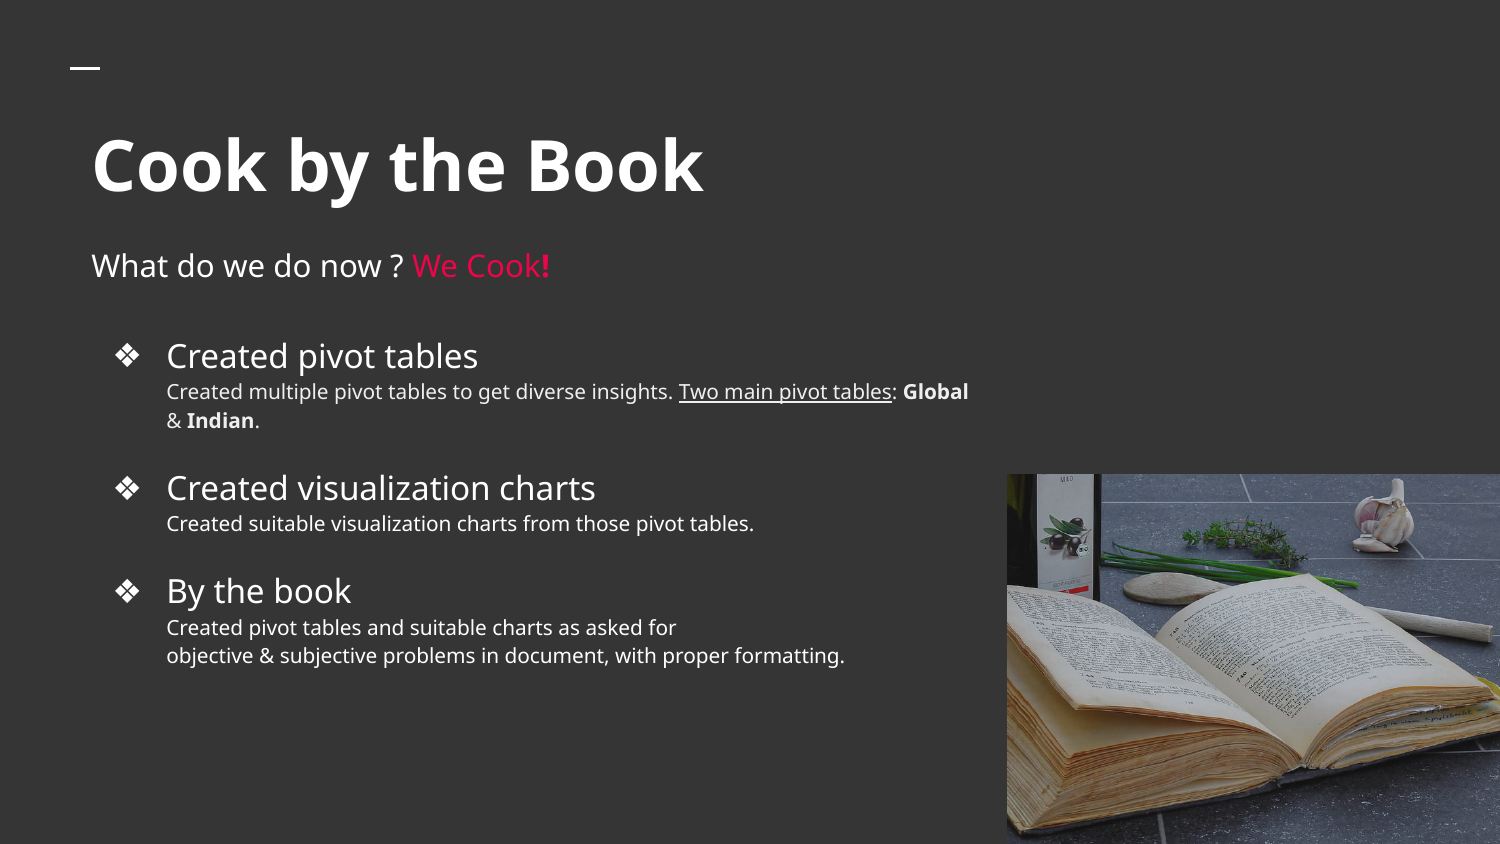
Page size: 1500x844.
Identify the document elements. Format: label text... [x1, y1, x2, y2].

title Cook by the Book [76, 98, 780, 216]
text_box What do we do now ? We Cook! Created pivot tables Created multiple pivot tables to get diverse insights. Two main pivot tables: Global & Indian. Created visualization charts Created suitable visualization charts from those pivot tables. By the book Created pivot tables and suitable charts as asked for objective & subjective problems in document, with proper formatting. [76, 225, 991, 683]
picture [1007, 474, 1500, 844]
